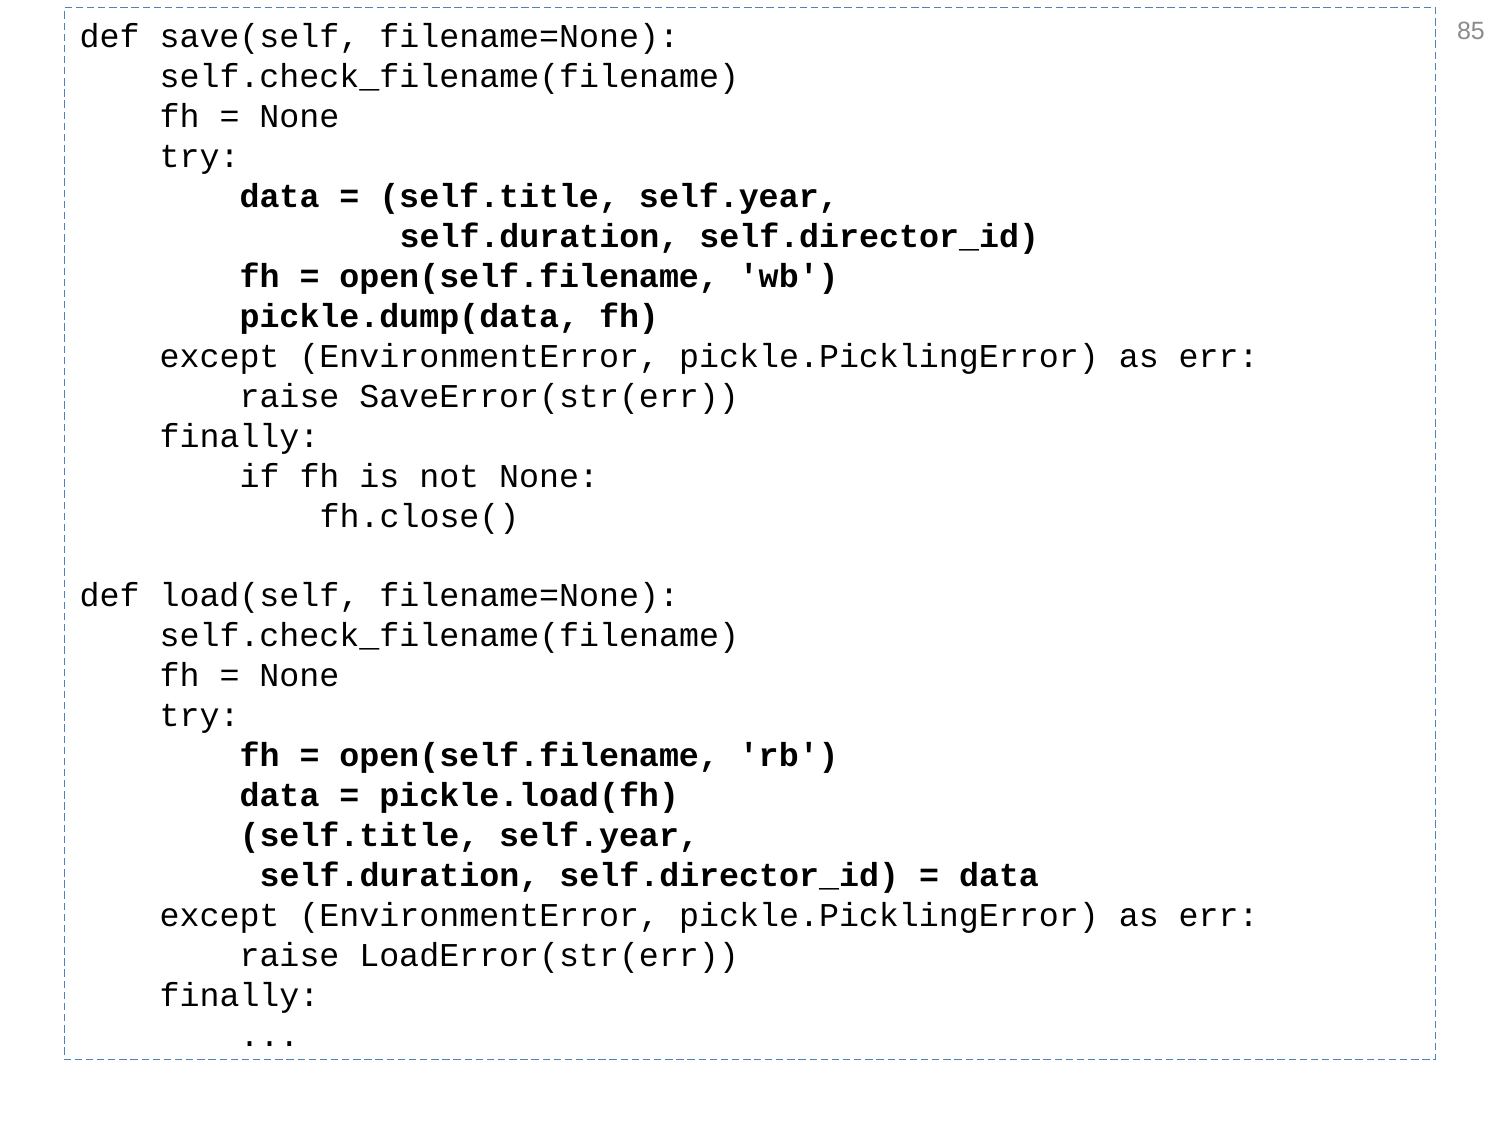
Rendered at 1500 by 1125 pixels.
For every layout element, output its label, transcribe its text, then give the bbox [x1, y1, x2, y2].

slide_number 85 [1149, 0, 1500, 60]
text_box def save(self, filename=None): self.check_filename(filename) fh = None try: data = (self.title, self.year, self.duration, self.director_id) fh = open(self.filename, 'wb') pickle.dump(data, fh) except (EnvironmentError, pickle.PicklingError) as err: raise SaveError(str(err)) finally: if fh is not None: fh.close() def load(self, filename=None): self.check_filename(filename) fh = None try: fh = open(self.filename, 'rb') data = pickle.load(fh) (self.title, self.year, self.duration, self.director_id) = data except (EnvironmentError, pickle.PicklingError) as err: raise LoadError(str(err)) finally: ... [64, 7, 1436, 1060]
